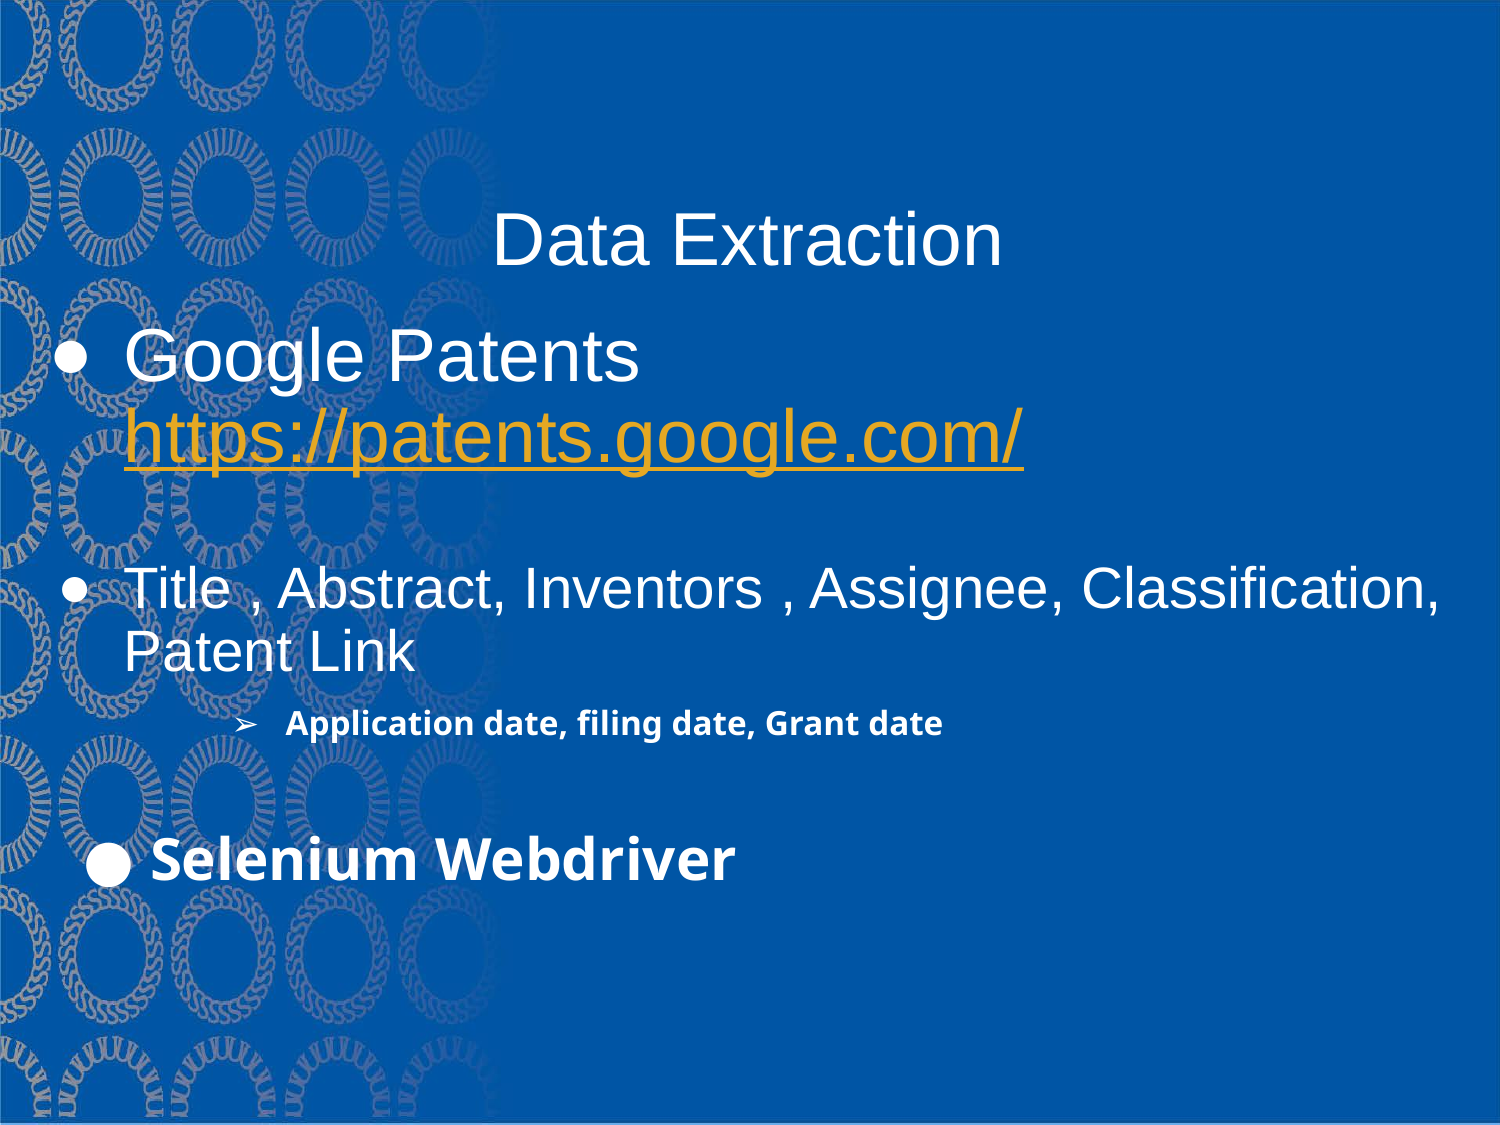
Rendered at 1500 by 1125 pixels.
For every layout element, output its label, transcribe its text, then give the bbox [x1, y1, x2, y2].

list Title , Abstract, Inventors , Assignee, Classification, Patent Link [34, 550, 1500, 633]
list Selenium Webdriver [60, 822, 953, 870]
picture [0, 0, 1500, 1125]
list Google Patents https://patents.google.com/ [34, 309, 1300, 391]
list Application date, filing date, Grant date [195, 698, 1089, 756]
title Data Extraction [476, 200, 1370, 283]
